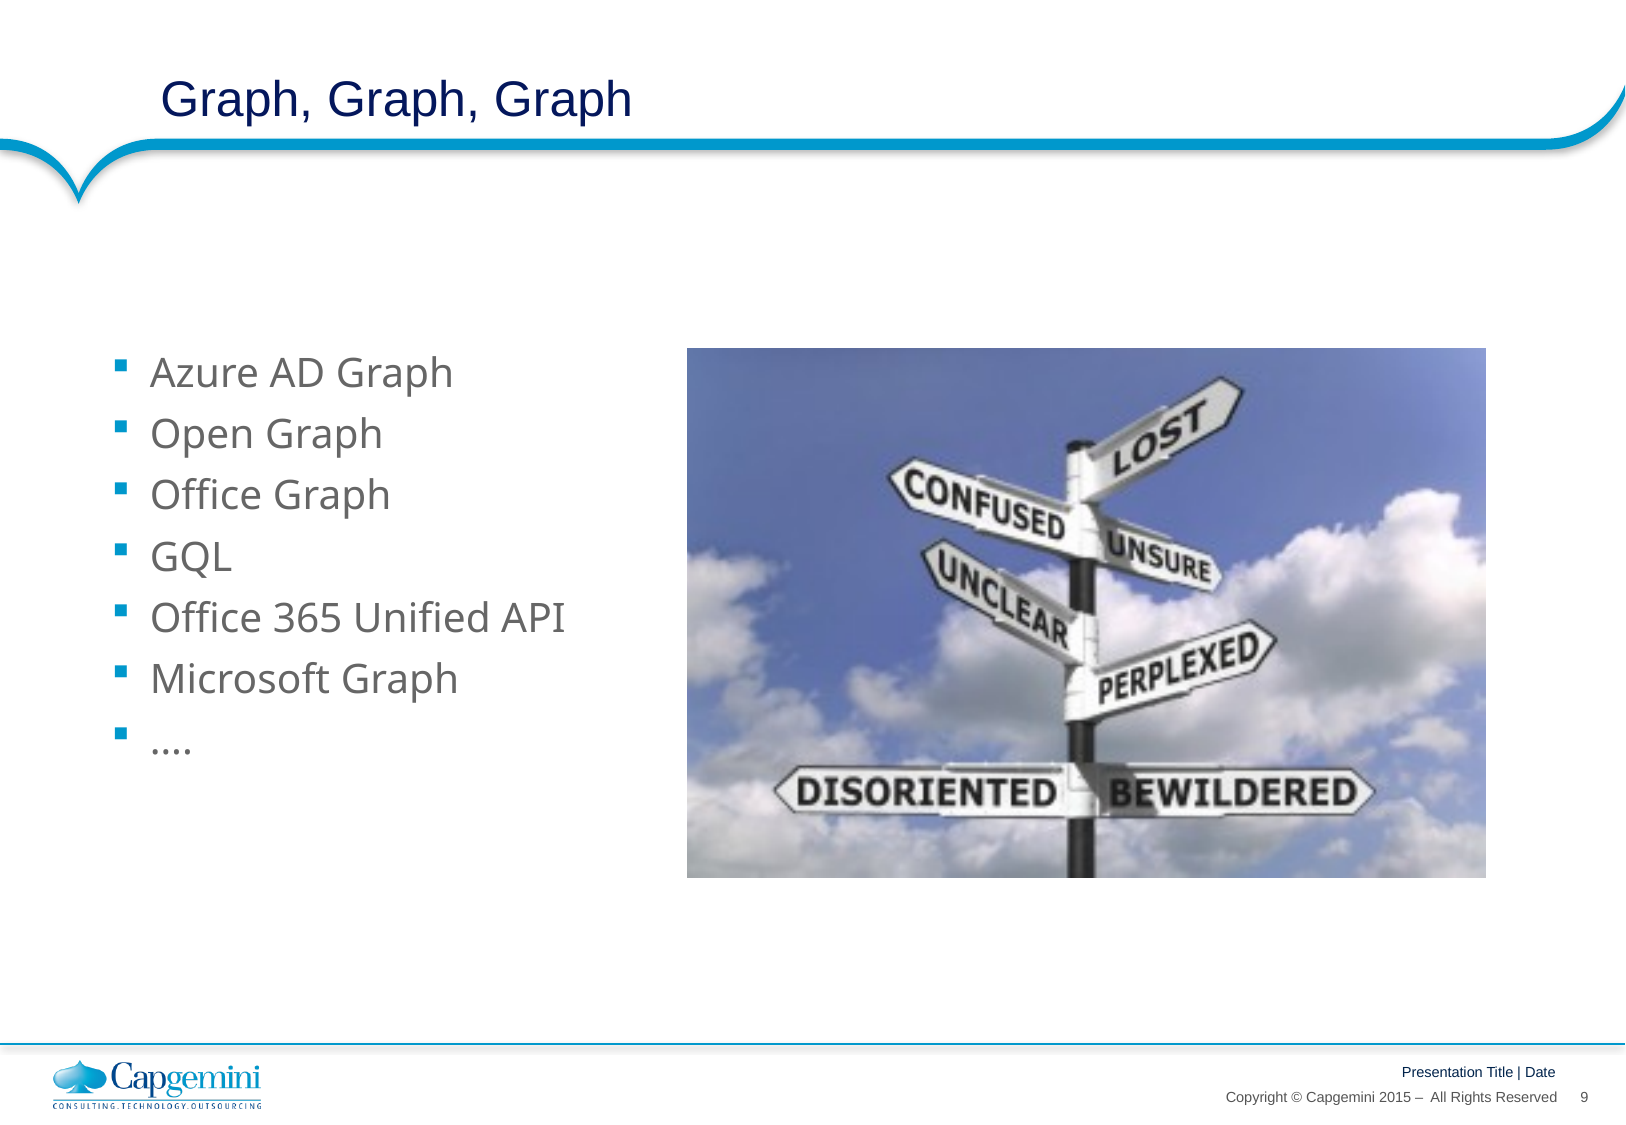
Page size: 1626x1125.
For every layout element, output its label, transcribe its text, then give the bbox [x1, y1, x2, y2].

list Azure AD Graph Open Graph Office Graph GQL Office 365 Unified API Microsoft Graph …. [111, 346, 1514, 927]
title Graph, Graph, Graph [111, 59, 1514, 133]
picture [687, 348, 1486, 879]
picture [53, 1060, 261, 1109]
